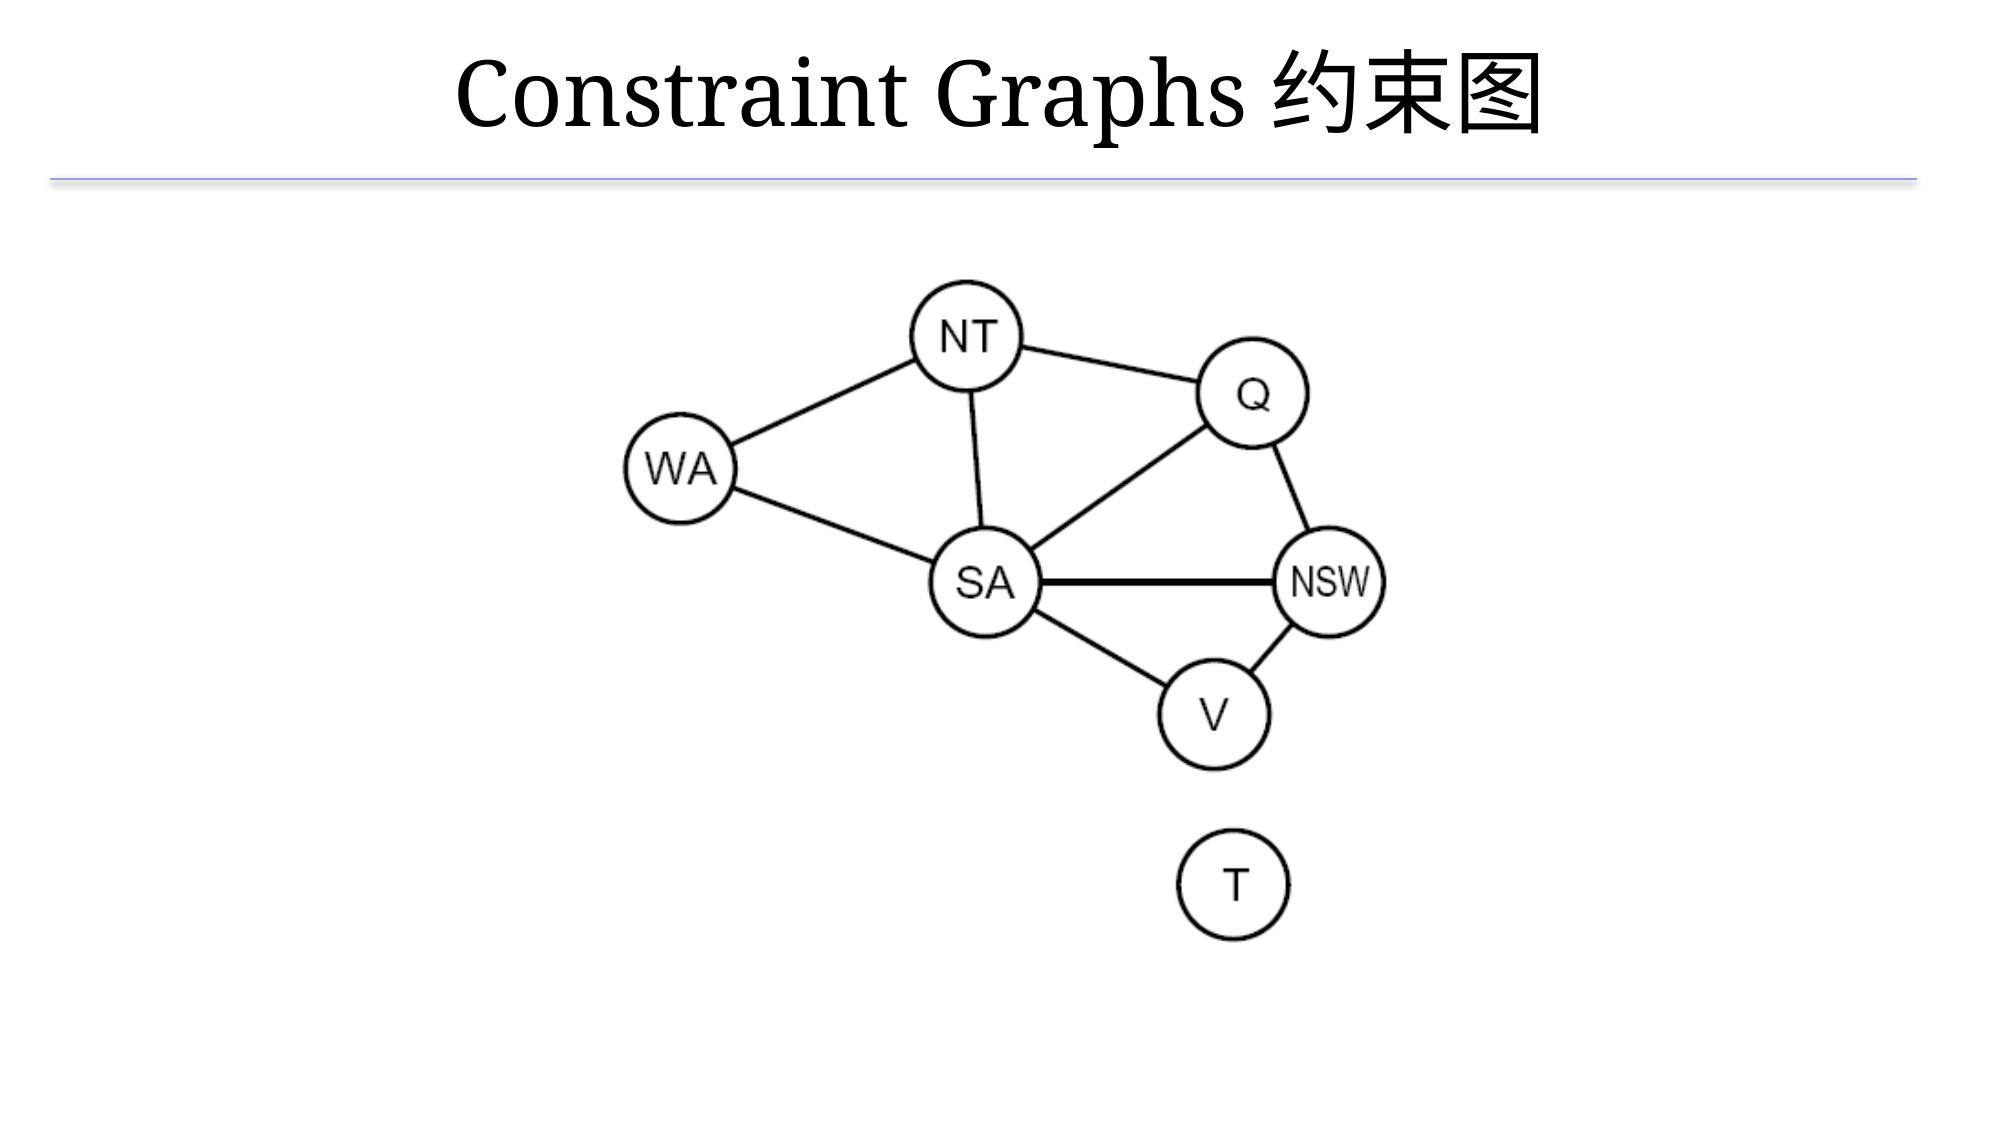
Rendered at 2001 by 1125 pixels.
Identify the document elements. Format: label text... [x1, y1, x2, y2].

picture [612, 262, 1401, 951]
title Constraint Graphs约束图 [0, 0, 2000, 184]
